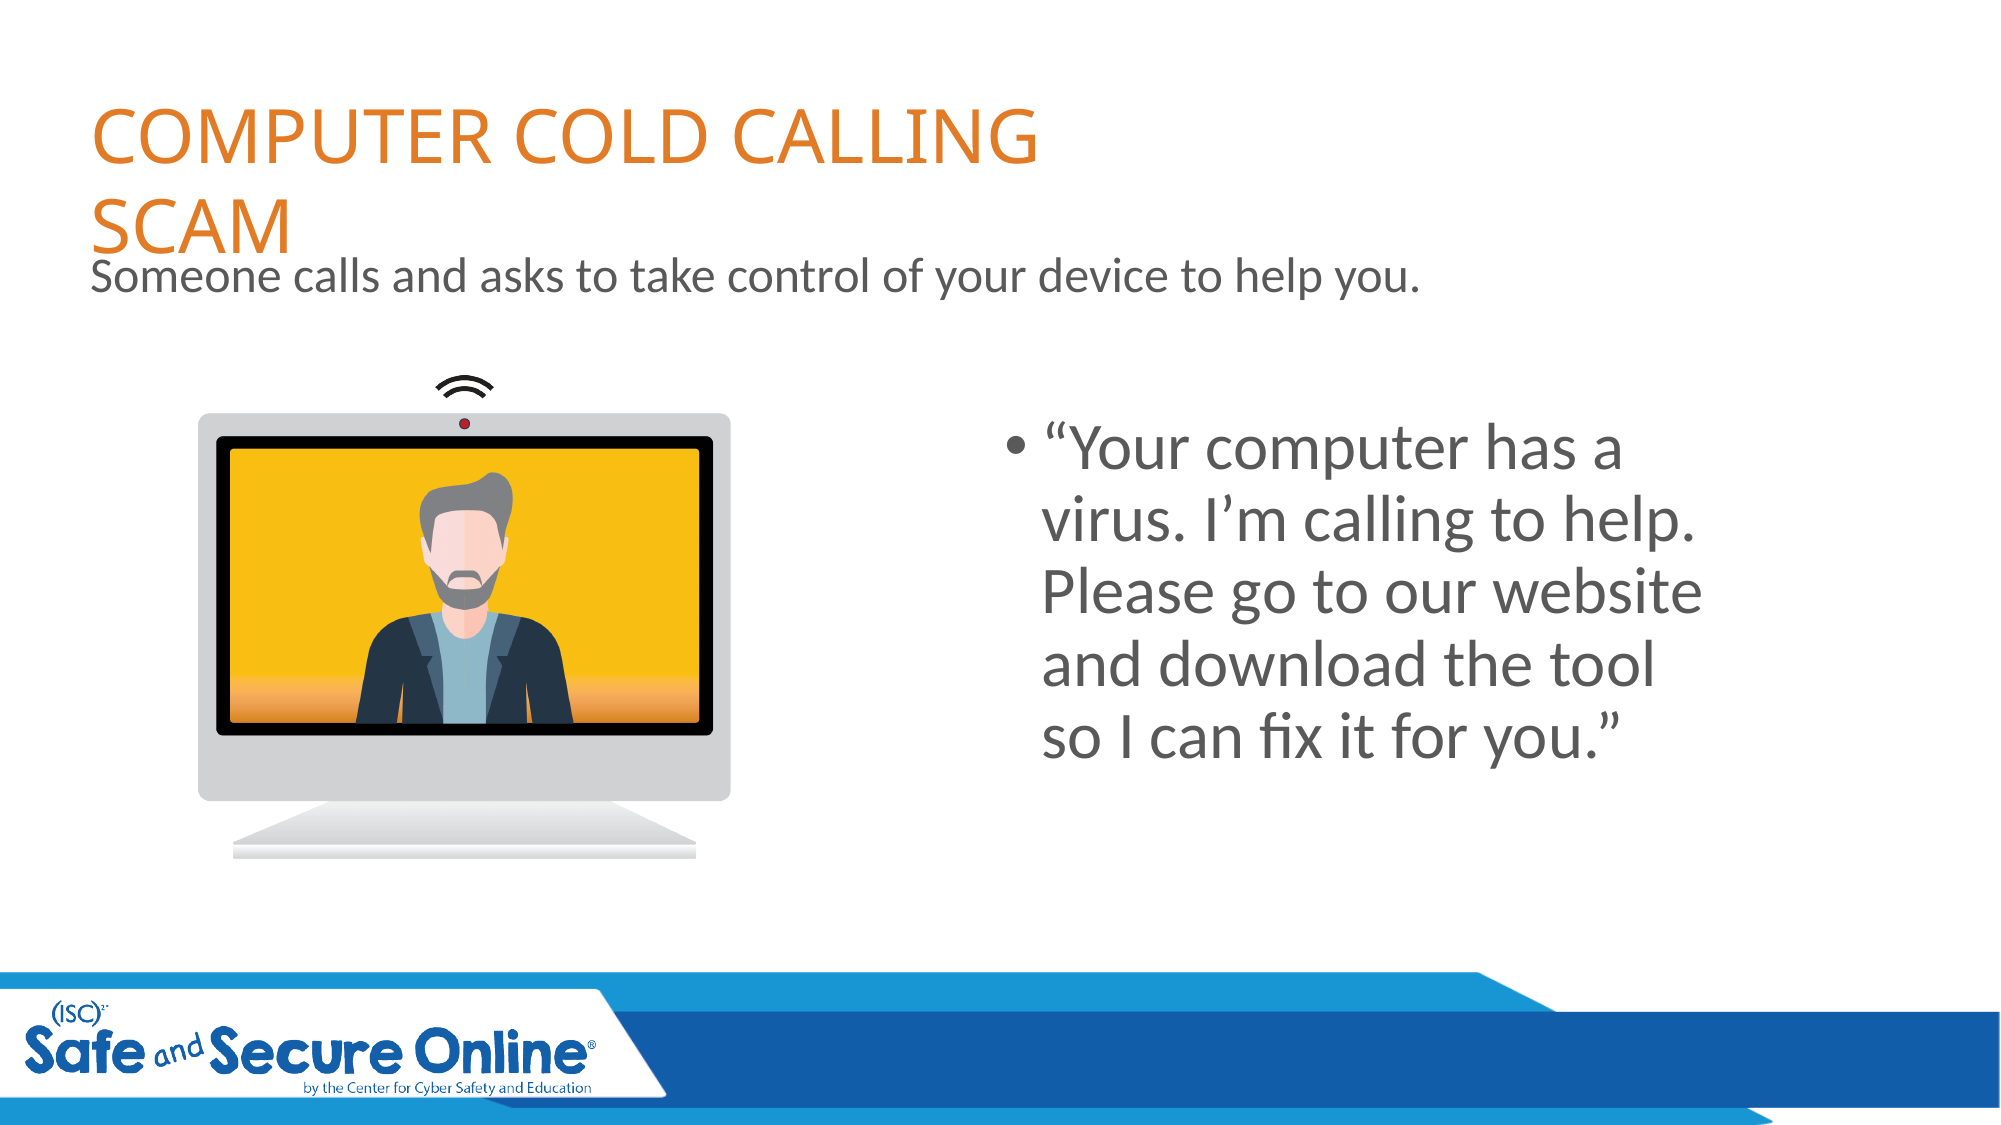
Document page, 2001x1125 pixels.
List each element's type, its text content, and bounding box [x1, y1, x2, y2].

text_box [198, 375, 731, 885]
text_box “Your computer has a virus. I’m calling to help. Please go to our website and download the tool so I can fix it for you.” [989, 404, 1748, 809]
text_box Someone calls and asks to take control of your device to help you. [75, 235, 1449, 311]
text_box COMPUTER COLD CALLING SCAM [75, 81, 1269, 173]
picture [0, 972, 2000, 1125]
